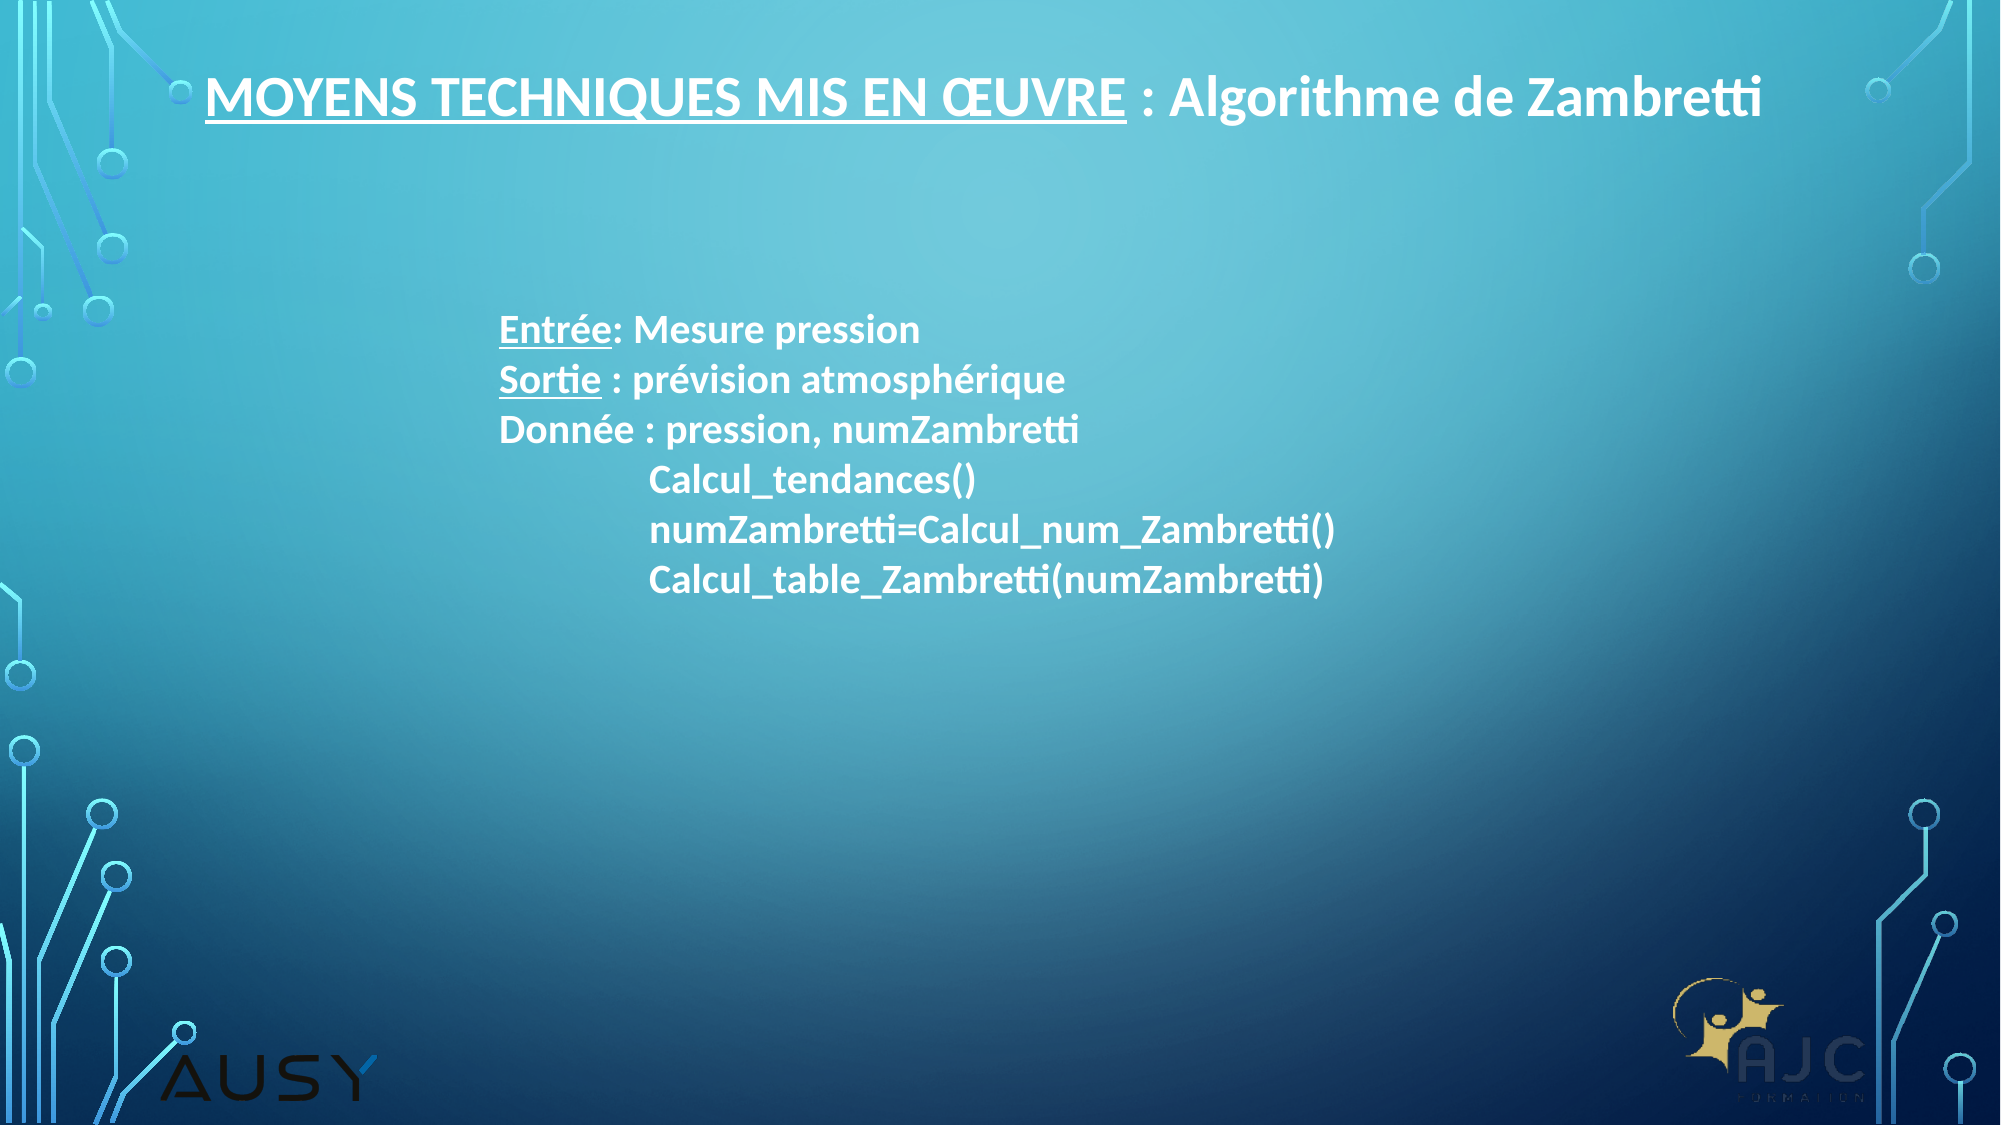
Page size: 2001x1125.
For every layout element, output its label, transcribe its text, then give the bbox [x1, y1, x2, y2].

text_box MOYENS TECHNIQUES MIS EN ŒUVRE : Algorithme de Zambretti [175, 50, 1794, 136]
picture [159, 1054, 380, 1102]
picture [1672, 977, 1865, 1102]
text_box Entrée: Mesure pression Sortie : prévision atmosphérique Donnée : pression, numZambretti Calcul_tendances() numZambretti=Calcul_num_Zambretti() Calcul_table_Zambretti(numZambretti) [484, 294, 1485, 610]
